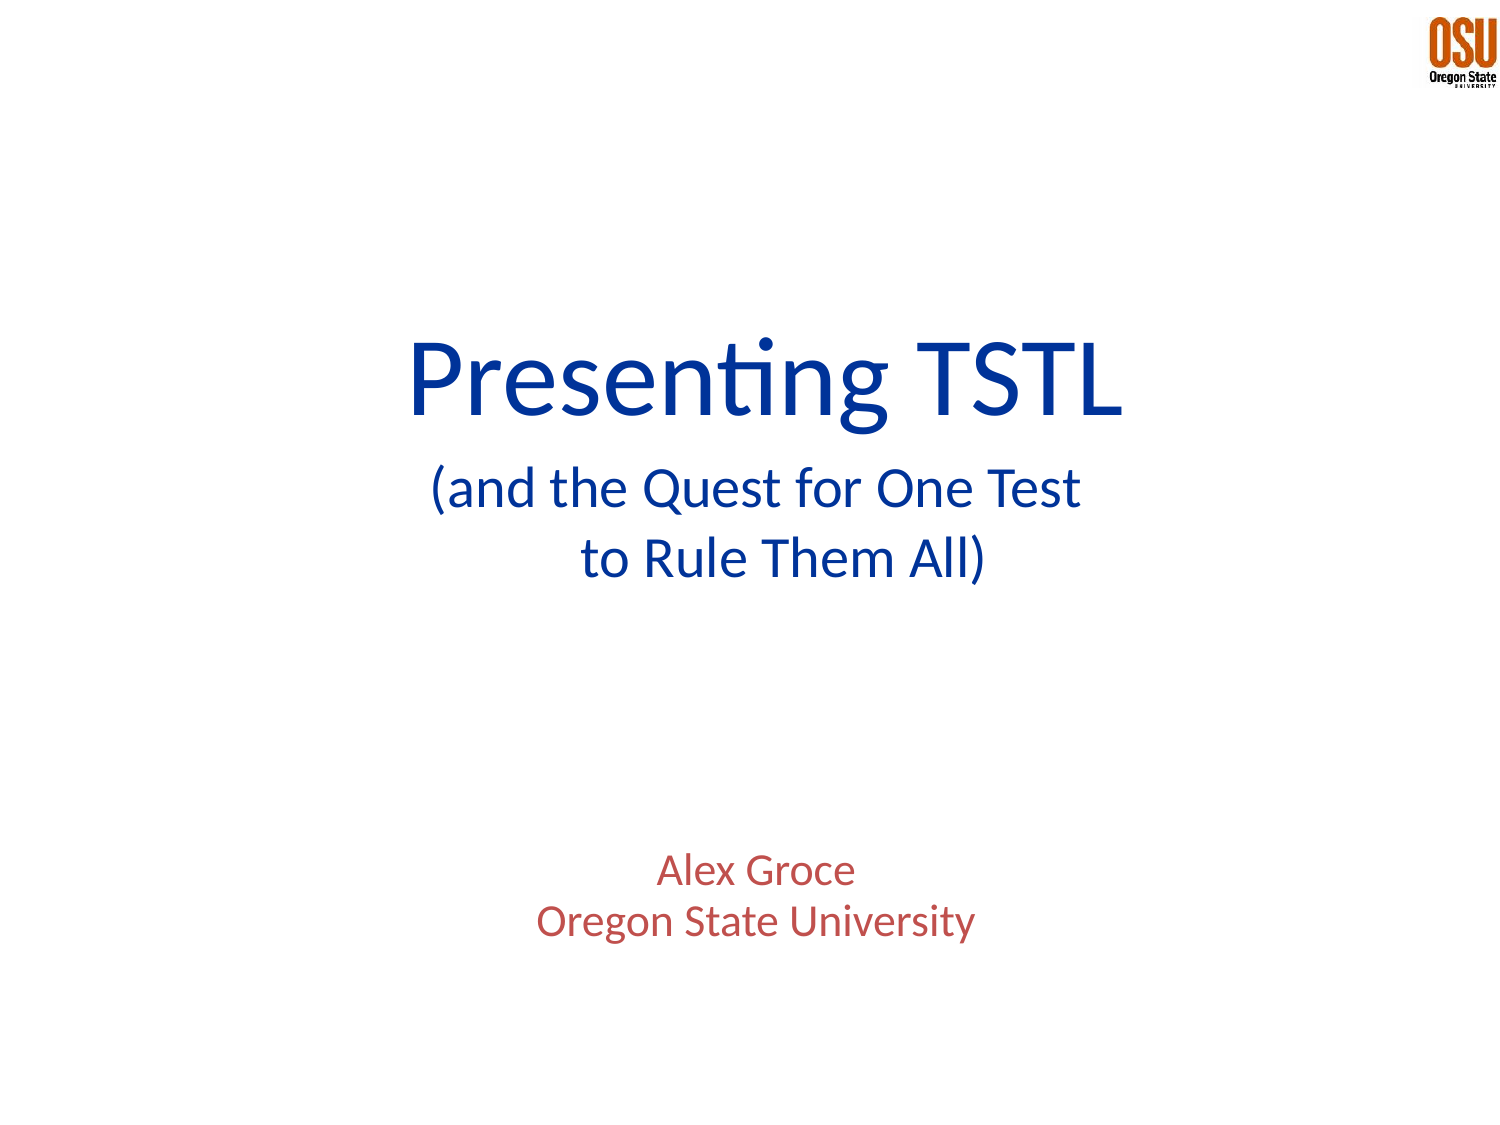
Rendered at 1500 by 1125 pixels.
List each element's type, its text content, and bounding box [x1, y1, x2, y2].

picture [1412, 17, 1500, 88]
list Presenting TSTL (and the Quest for One Test to Rule Them All) [88, 172, 1424, 935]
text_box Alex Groce Oregon State University [521, 837, 991, 955]
